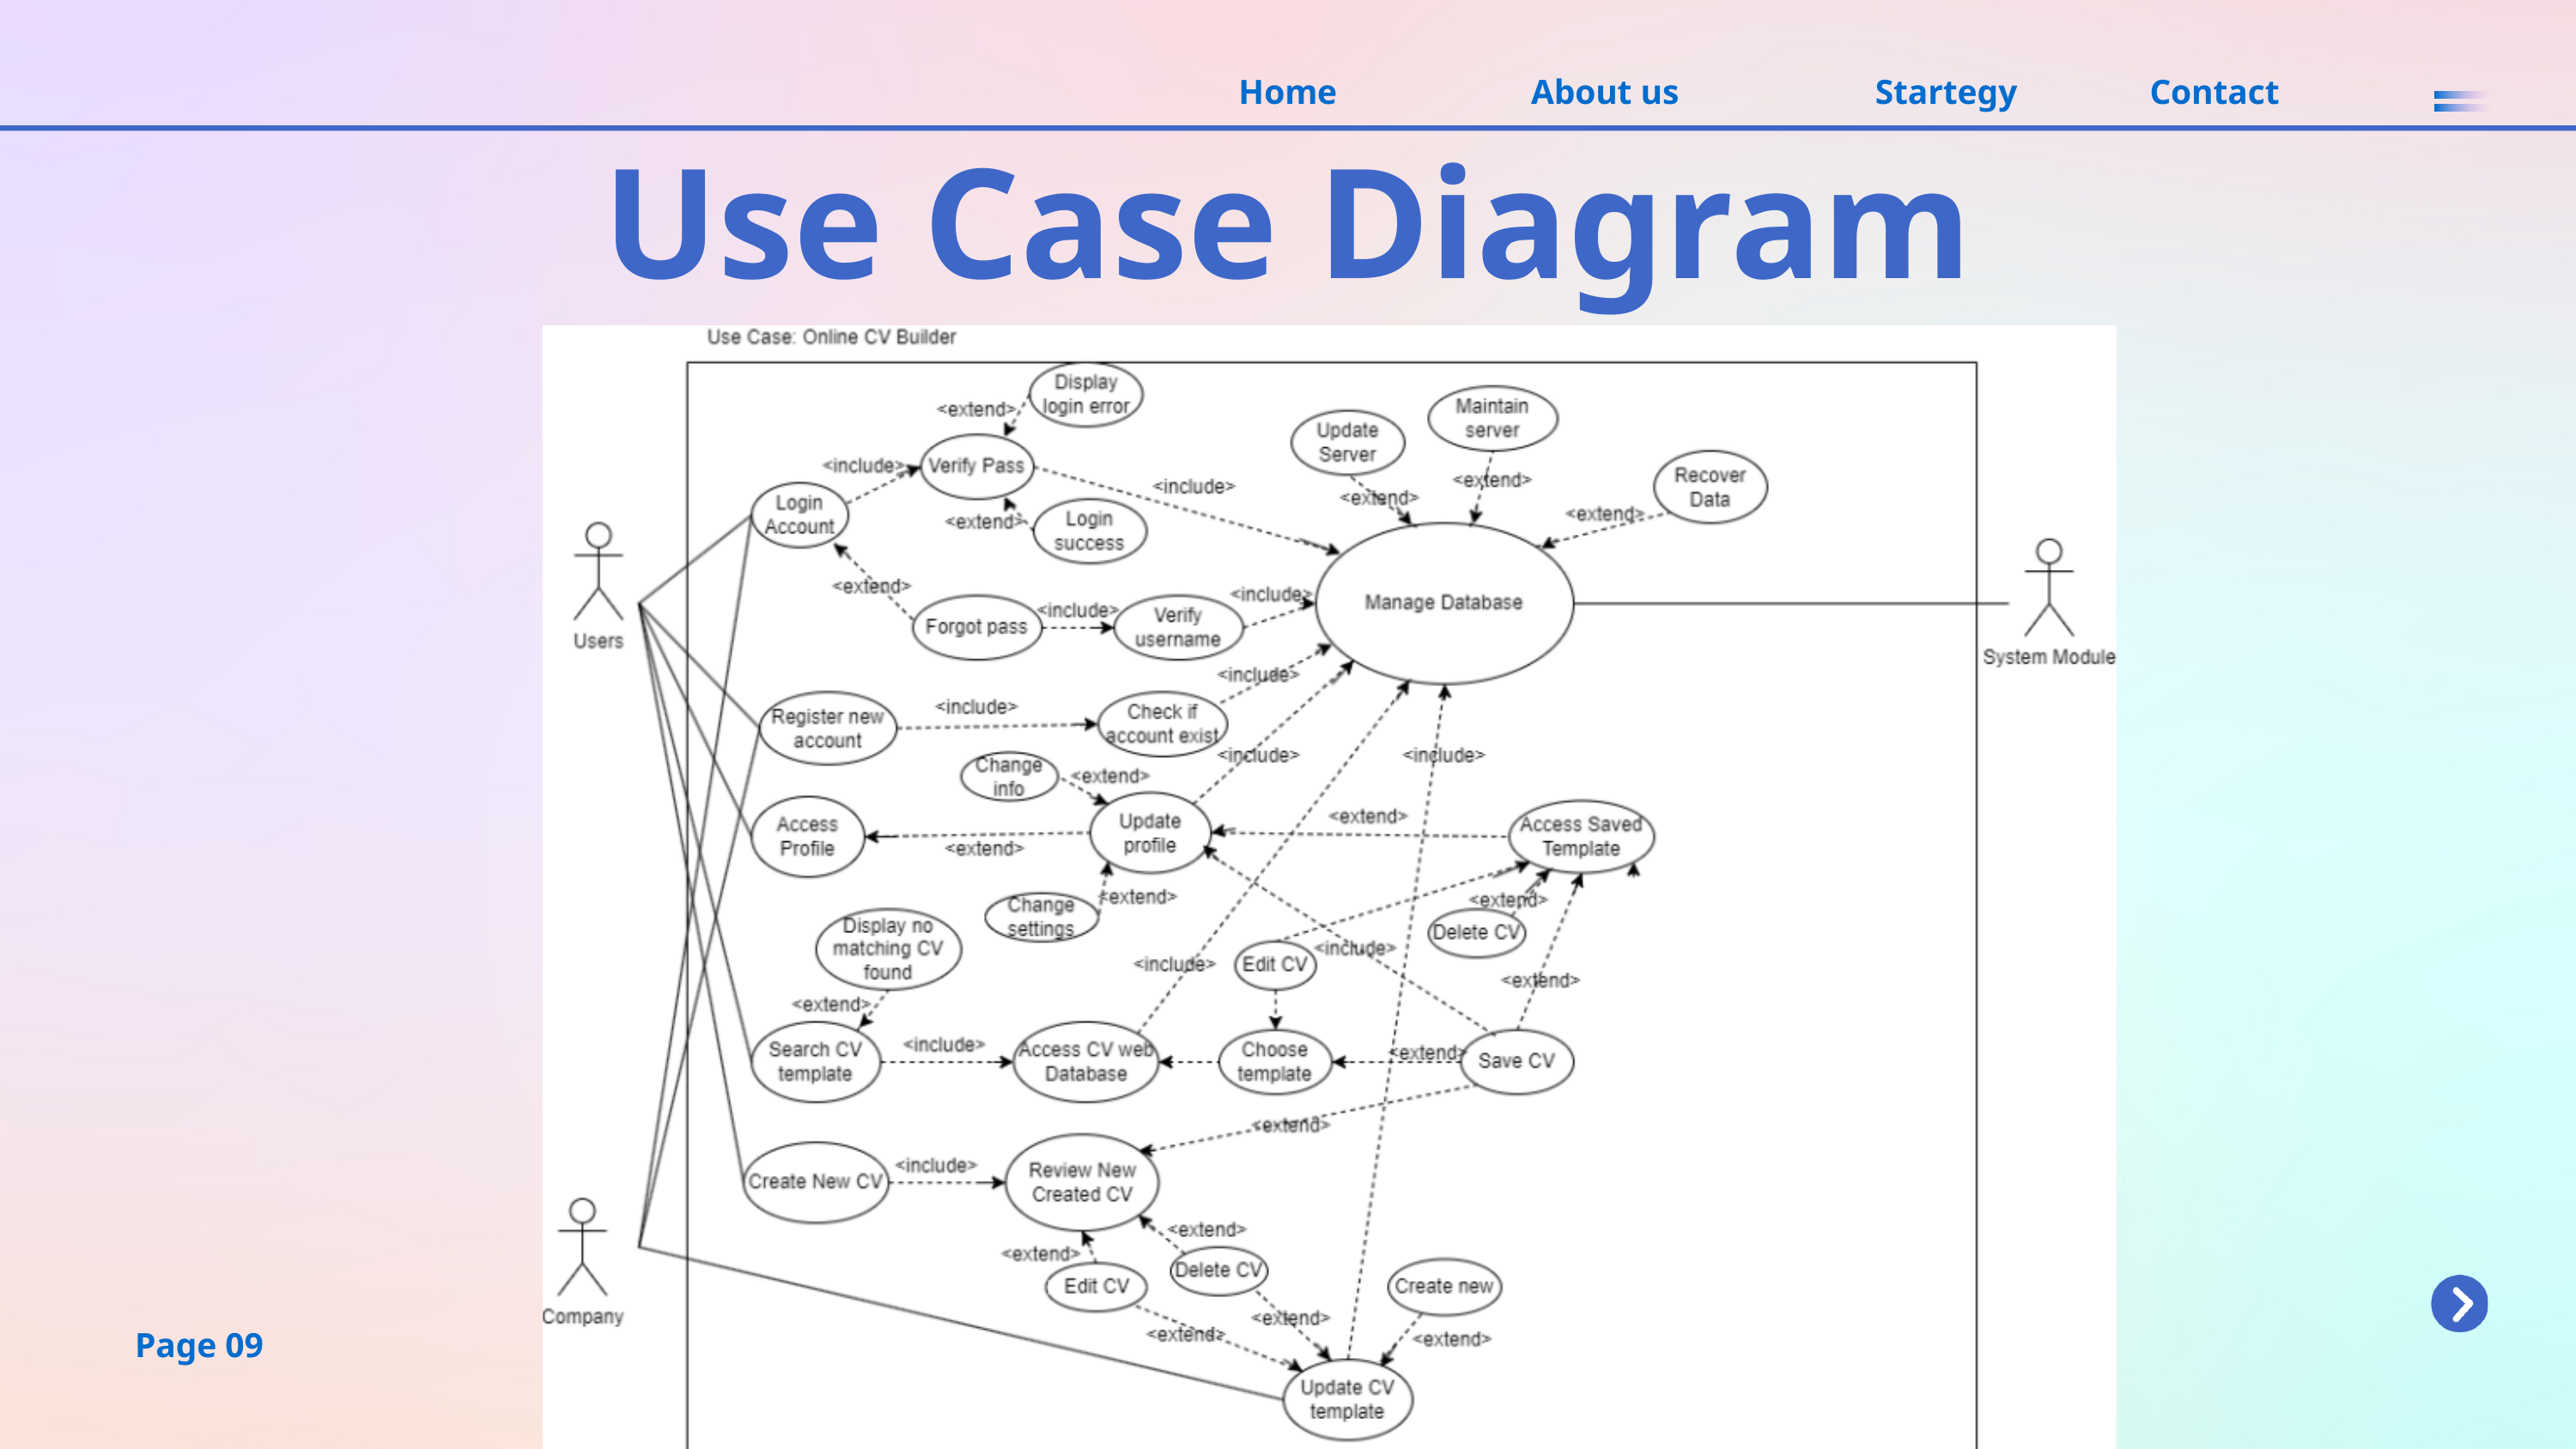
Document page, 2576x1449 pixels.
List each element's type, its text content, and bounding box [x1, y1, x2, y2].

text_box [0, 0, 2576, 128]
text_box Contact [2149, 64, 2293, 112]
text_box Home [1174, 64, 1402, 112]
text_box [2431, 1275, 2488, 1332]
text_box Page 09 [135, 1318, 363, 1365]
text_box About us [1526, 64, 1684, 112]
text_box [0, 129, 2576, 1449]
text_box Use Case Diagram [532, 173, 2044, 310]
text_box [2434, 104, 2492, 112]
text_box [542, 325, 2117, 1449]
text_box Startegy [1867, 64, 2026, 112]
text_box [2434, 91, 2492, 99]
